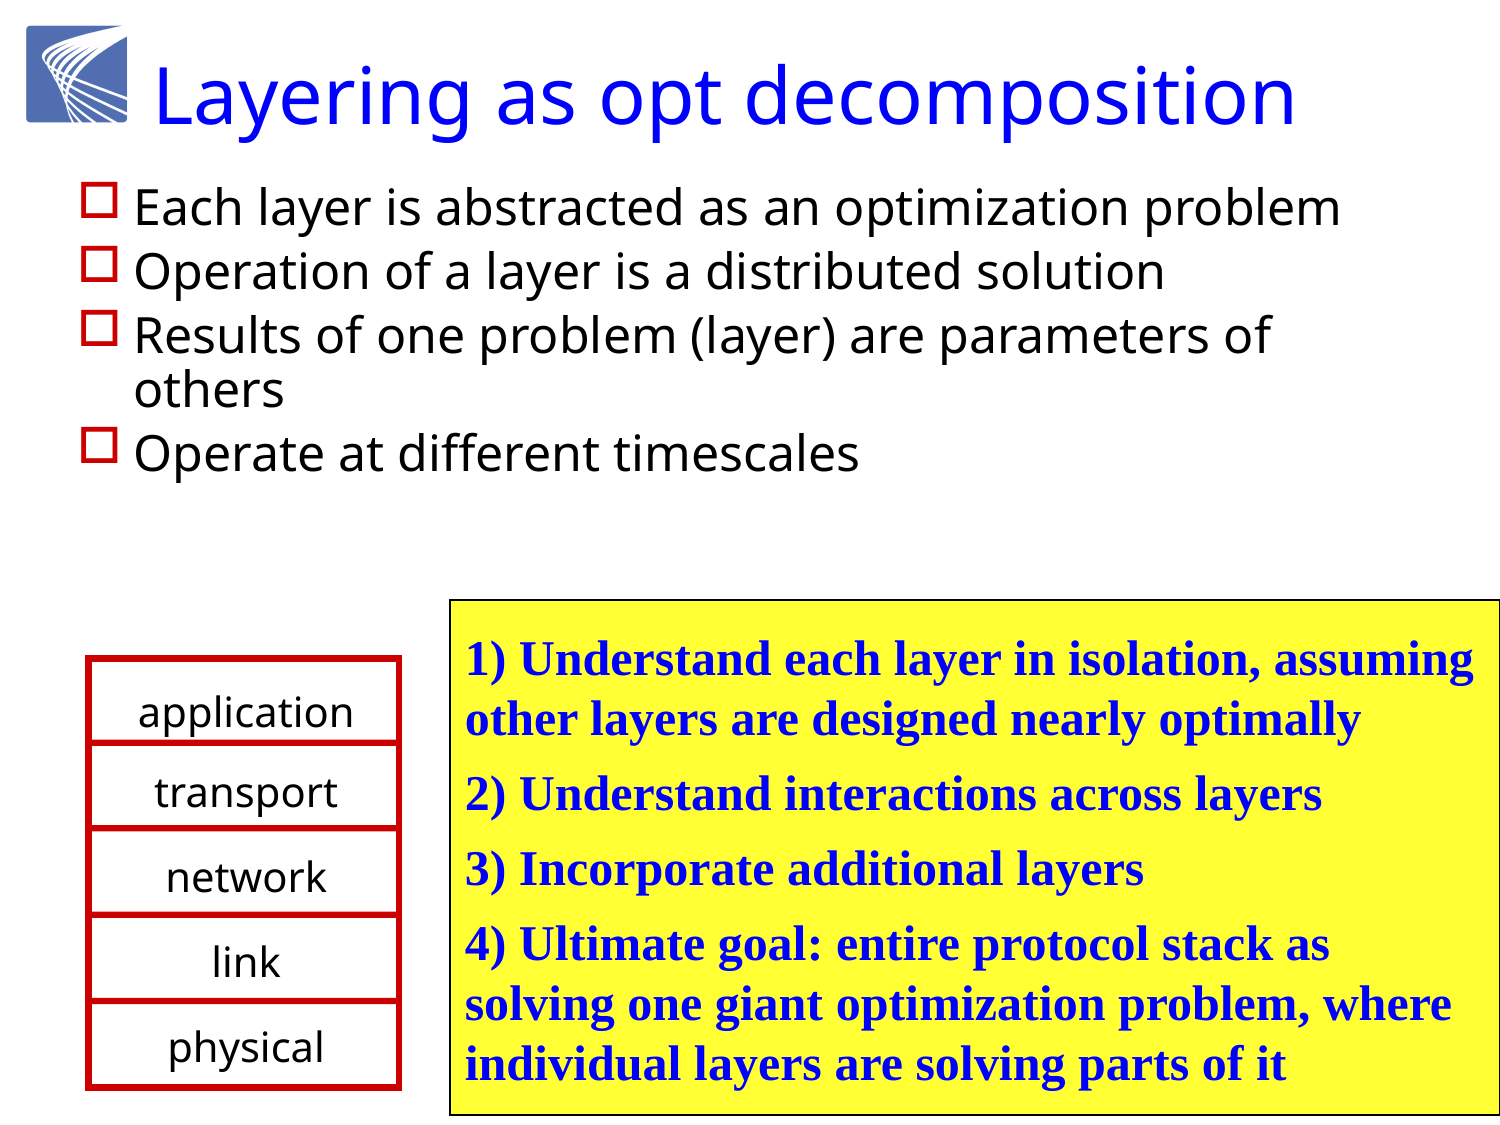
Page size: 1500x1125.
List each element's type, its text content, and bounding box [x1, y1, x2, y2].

text_box Each layer is abstracted as an optimization problem Operation of a layer is a distributed solution Results of one problem (layer) are parameters of others Operate at different timescales [62, 174, 1413, 550]
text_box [87, 658, 400, 1088]
text_box 1) Understand each layer in isolation, assuming other layers are designed nearly optimally 2) Understand interactions across layers 3) Incorporate additional layers 4) Ultimate goal: entire protocol stack as solving one giant optimization problem, where individual layers are solving parts of it [449, 599, 1500, 1115]
title Layering as opt decomposition [137, 37, 1463, 175]
picture [24, 24, 129, 124]
